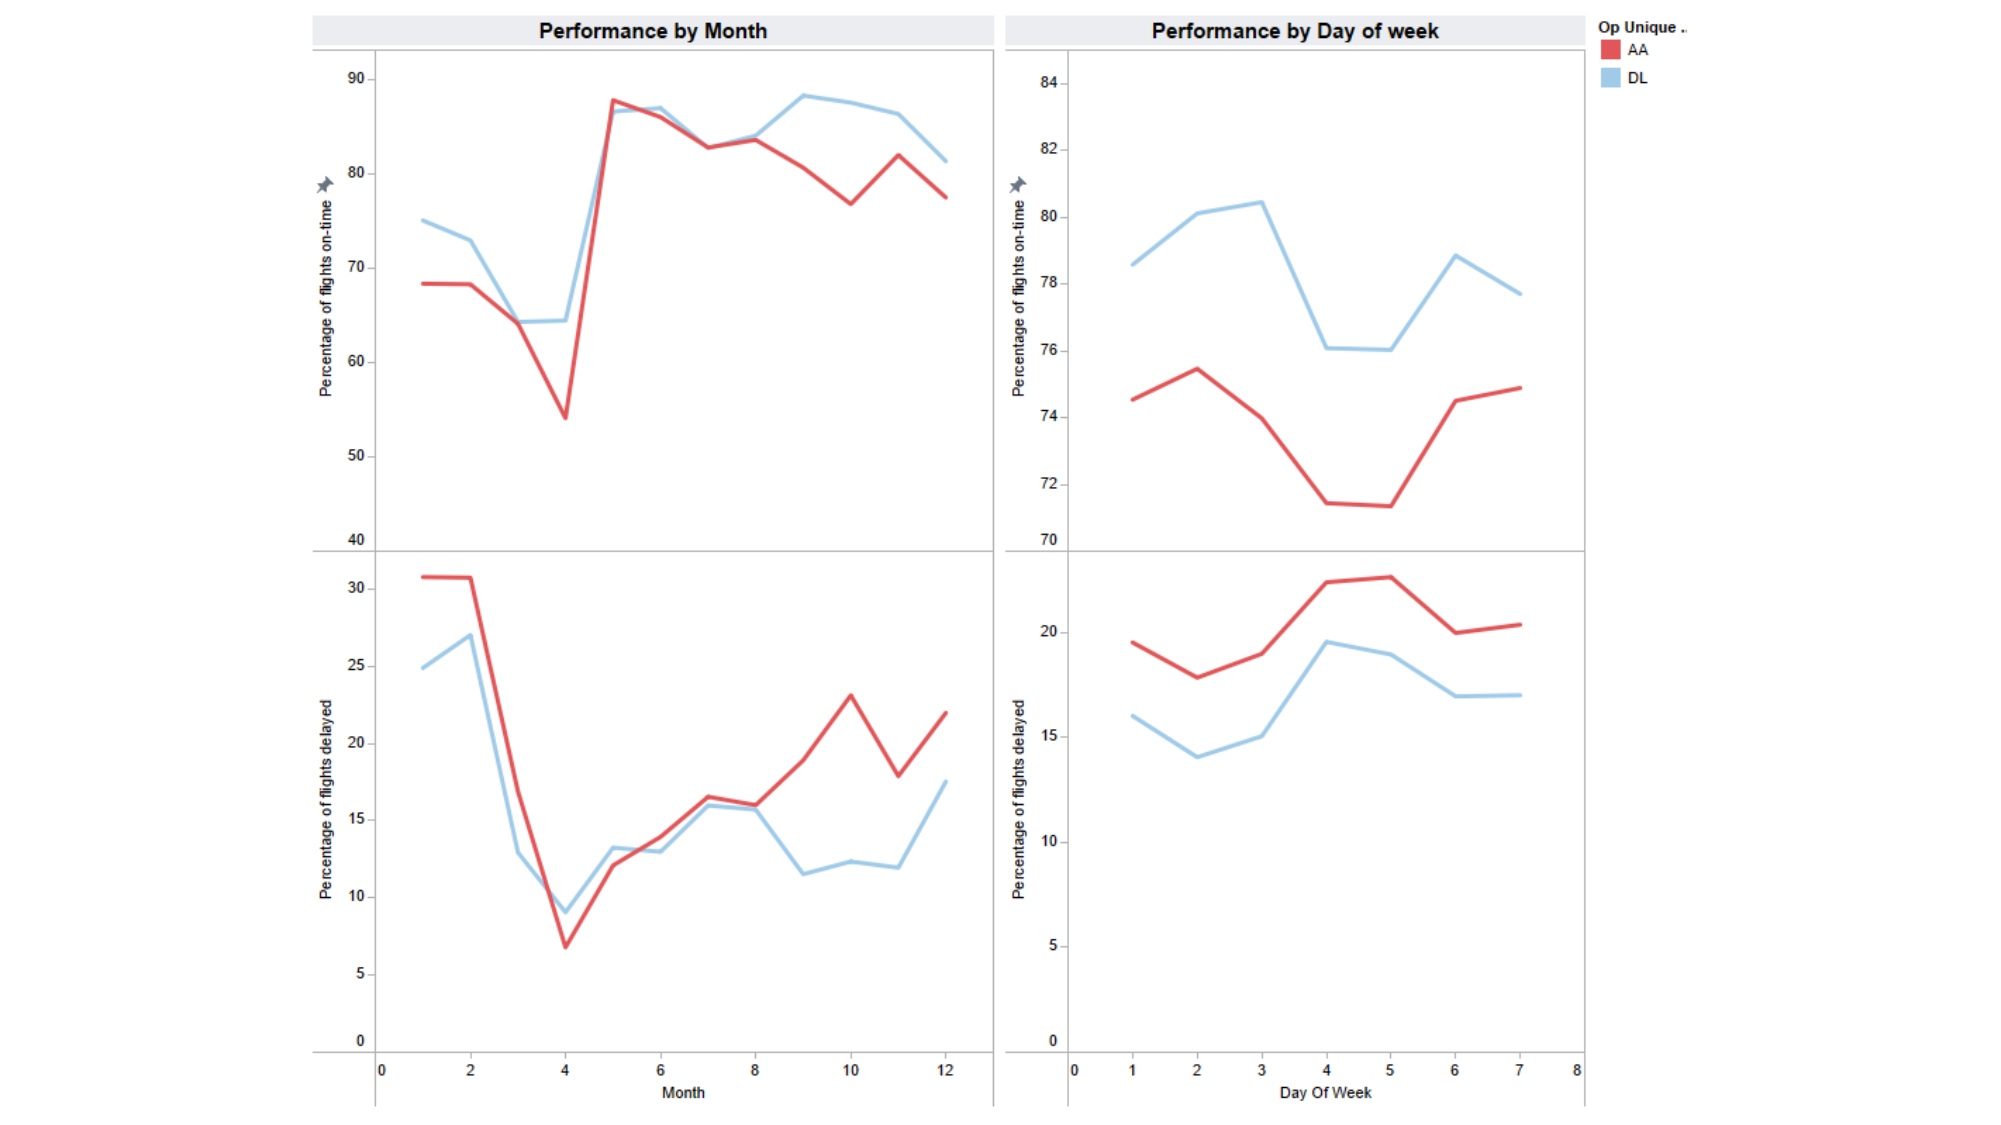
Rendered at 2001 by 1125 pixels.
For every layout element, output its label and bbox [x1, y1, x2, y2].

picture [296, 0, 1704, 1125]
